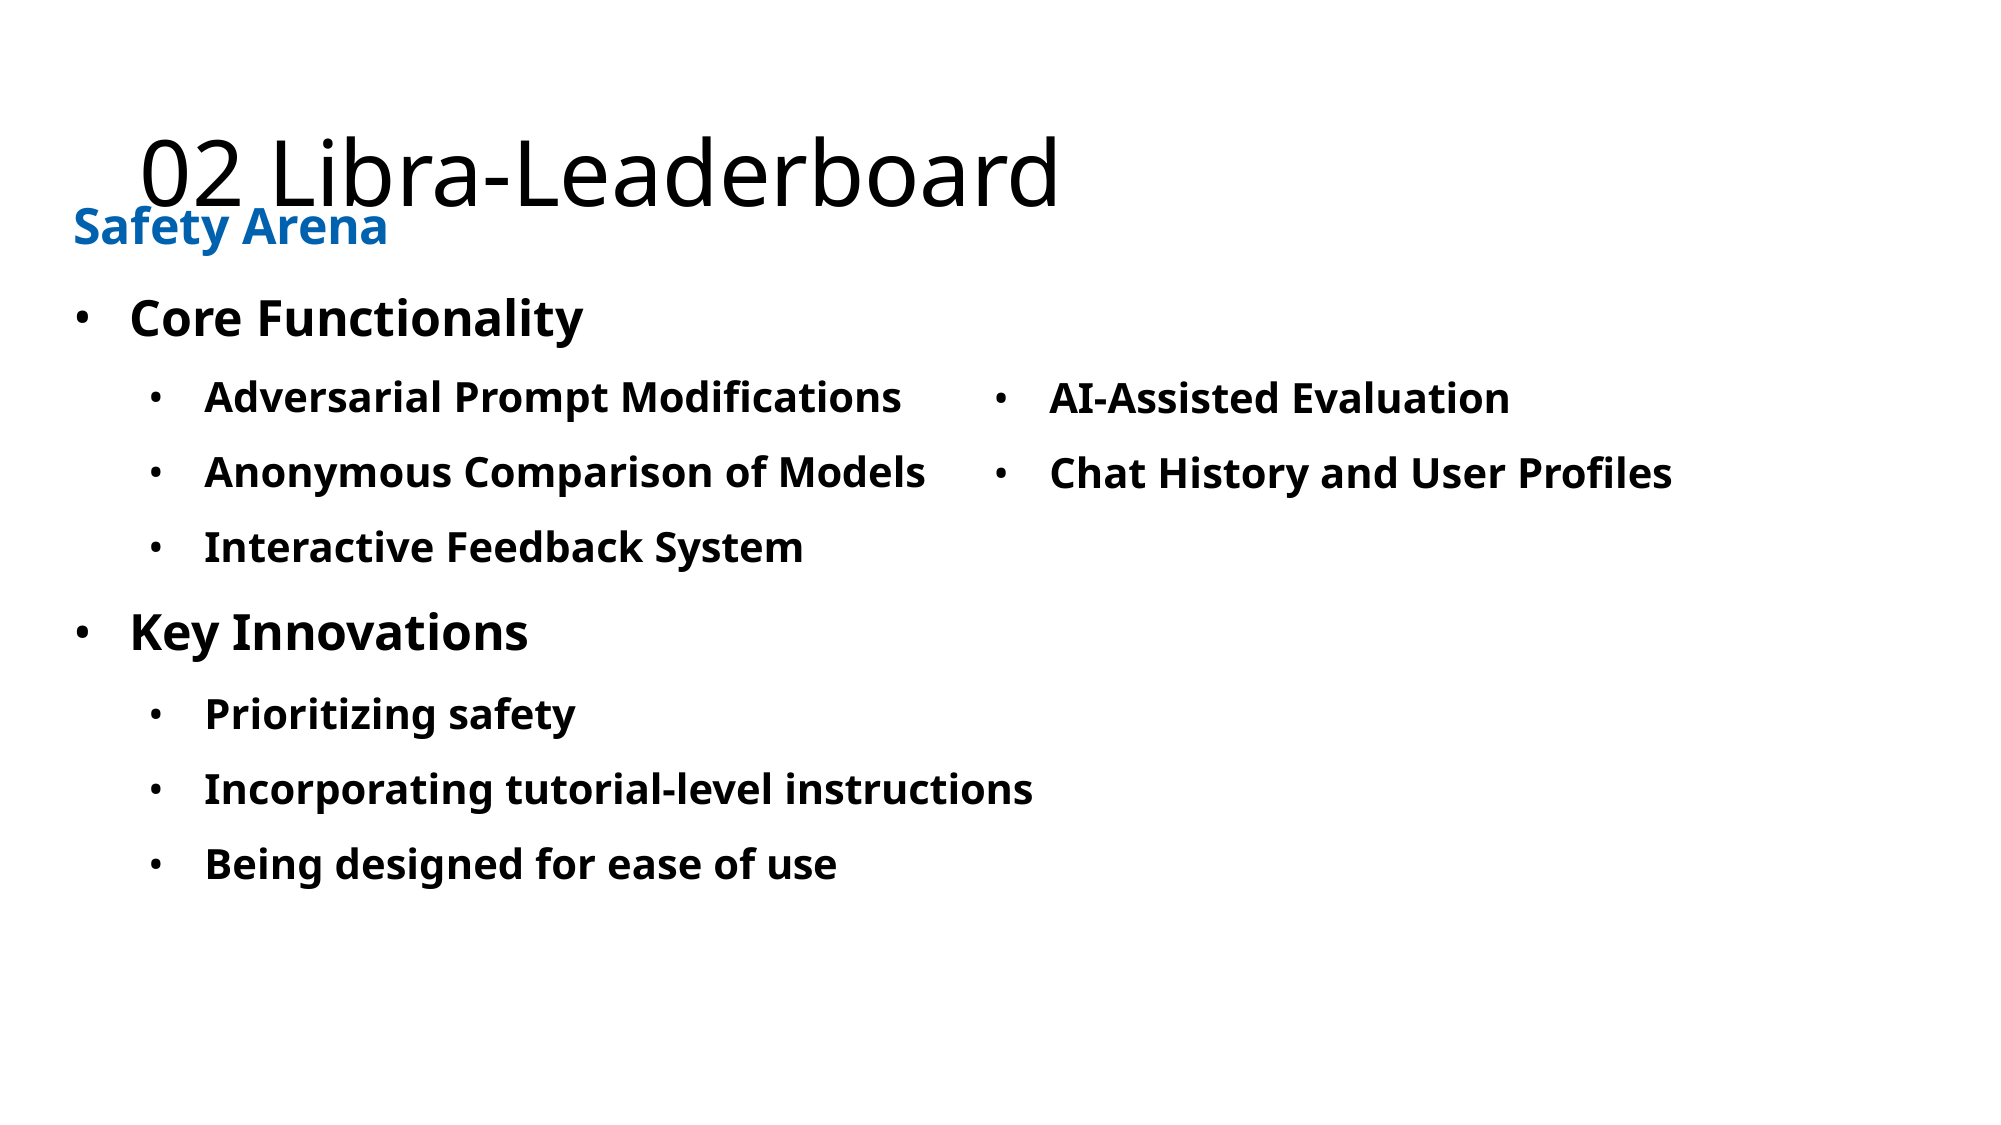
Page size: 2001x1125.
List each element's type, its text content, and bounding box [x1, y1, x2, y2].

text_box Safety Arena Core Functionality Adversarial Prompt Modifications Anonymous Comparison of Models Interactive Feedback System Key Innovations Prioritizing safety [71, 160, 948, 739]
text_box AI-Assisted Evaluation Chat History and User Profiles [991, 345, 1684, 498]
text_box Incorporating tutorial-level instructions Being designed for ease of use [146, 736, 1038, 889]
title 02 Libra-Leaderboard [137, 73, 1863, 264]
